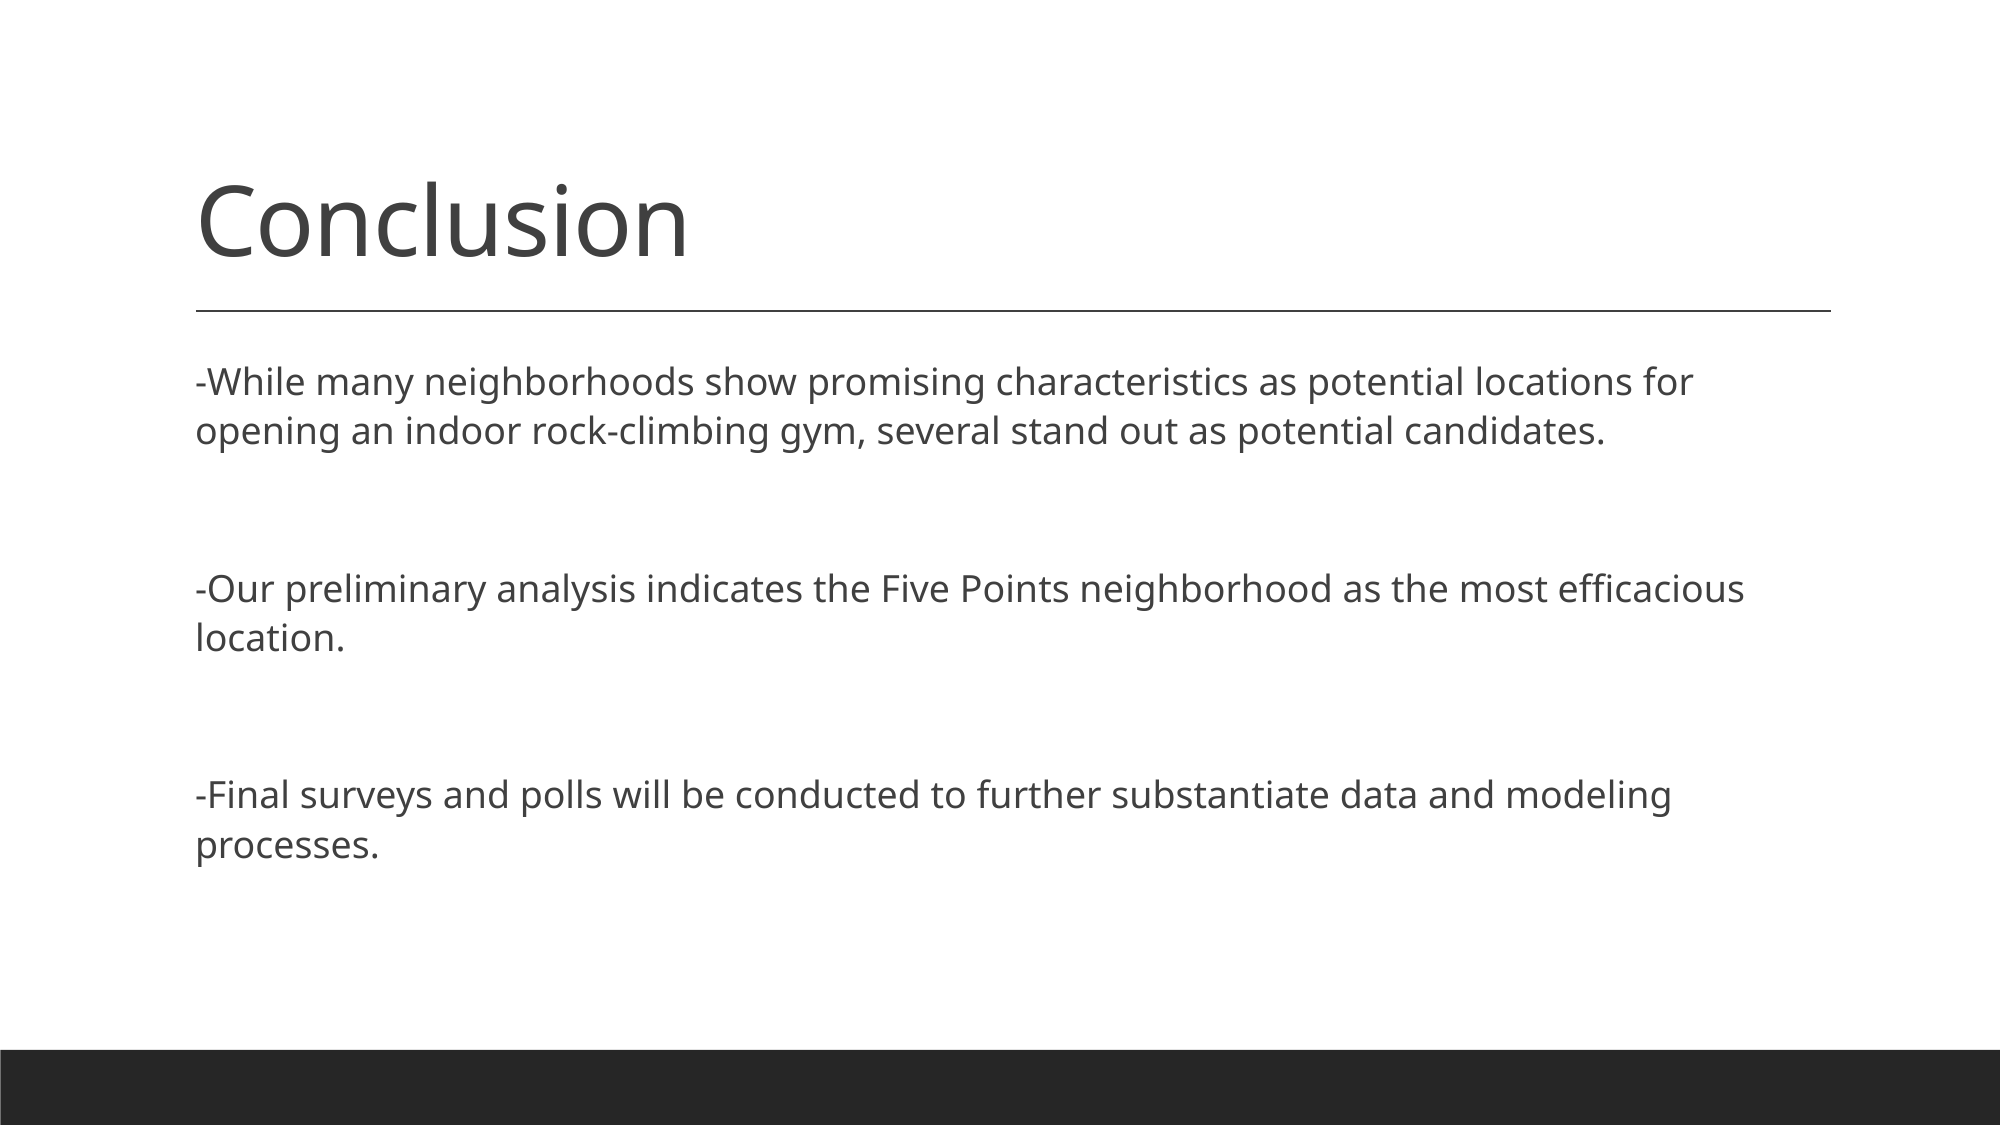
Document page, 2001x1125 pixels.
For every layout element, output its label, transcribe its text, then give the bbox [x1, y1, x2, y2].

list -While many neighborhoods show promising characteristics as potential locations for opening an indoor rock-climbing gym, several stand out as potential candidates. -Our preliminary analysis indicates the Five Points neighborhood as the most efficacious location. -Final surveys and polls will be conducted to further substantiate data and modeling processes. [180, 345, 1830, 963]
title Conclusion [180, 47, 1830, 285]
